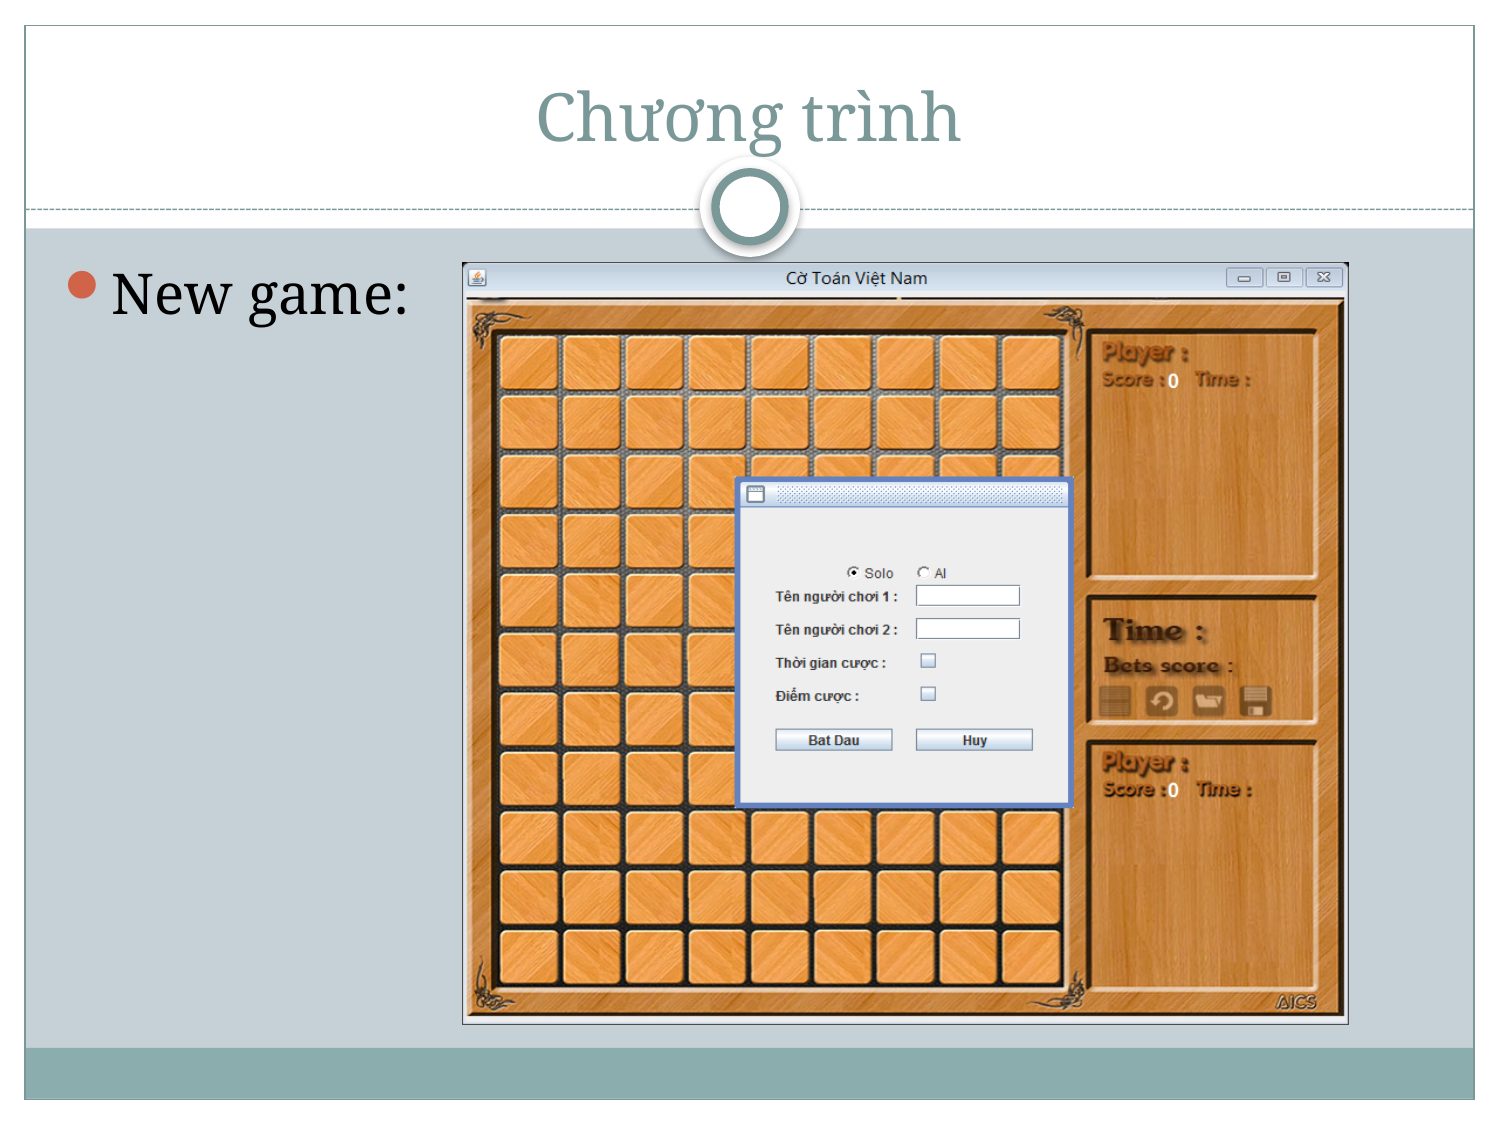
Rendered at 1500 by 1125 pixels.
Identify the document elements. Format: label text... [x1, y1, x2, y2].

list New game: [49, 250, 1445, 1001]
title Chương trình [49, 37, 1450, 162]
picture [462, 262, 1349, 1026]
